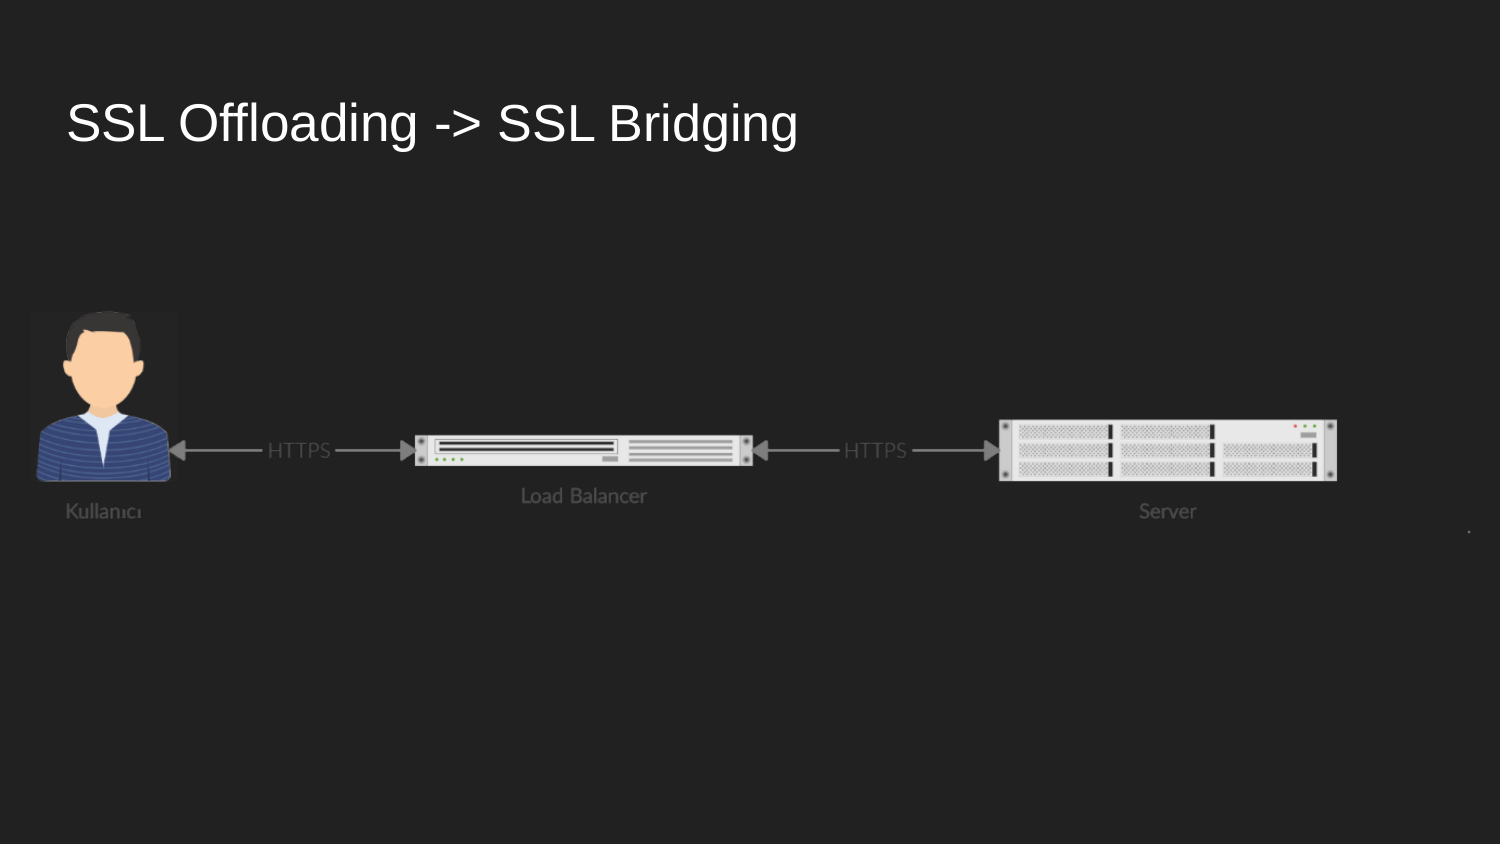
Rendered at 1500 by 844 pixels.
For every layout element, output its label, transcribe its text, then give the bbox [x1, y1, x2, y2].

title SSL Offloading -> SSL Bridging [51, 72, 1449, 167]
picture [0, 280, 1500, 563]
